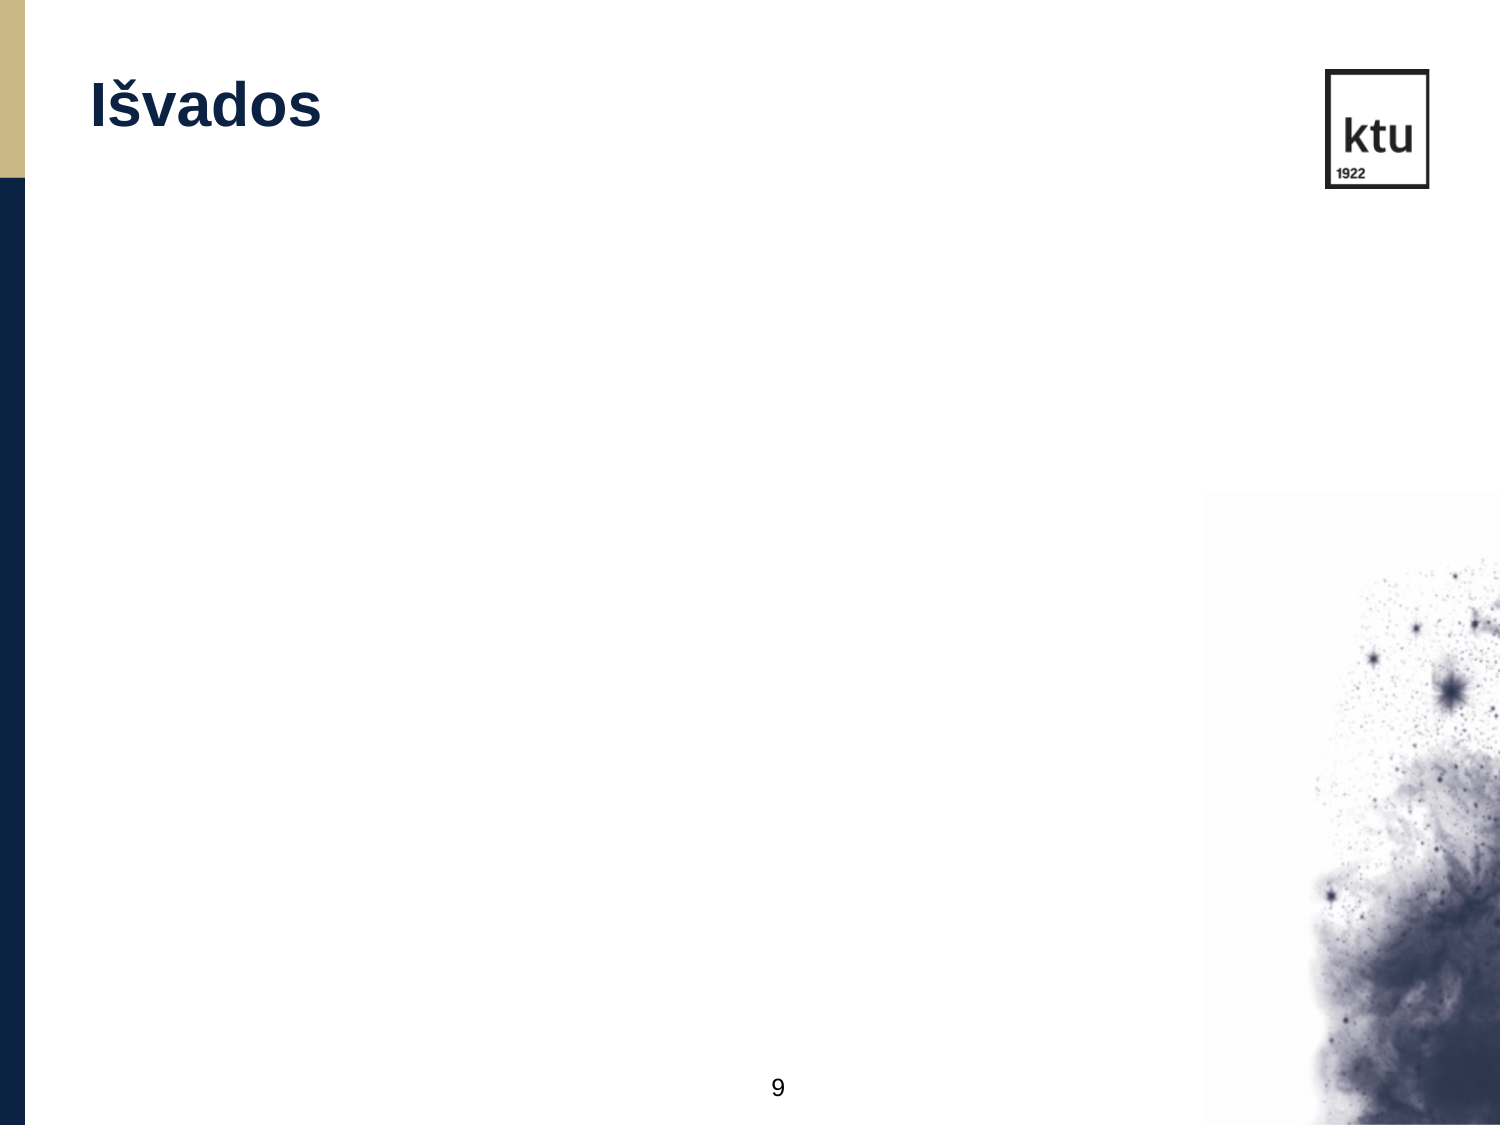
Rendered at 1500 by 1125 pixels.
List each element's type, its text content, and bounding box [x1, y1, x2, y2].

list Išvados [75, 69, 654, 171]
picture [1205, 492, 1500, 1124]
